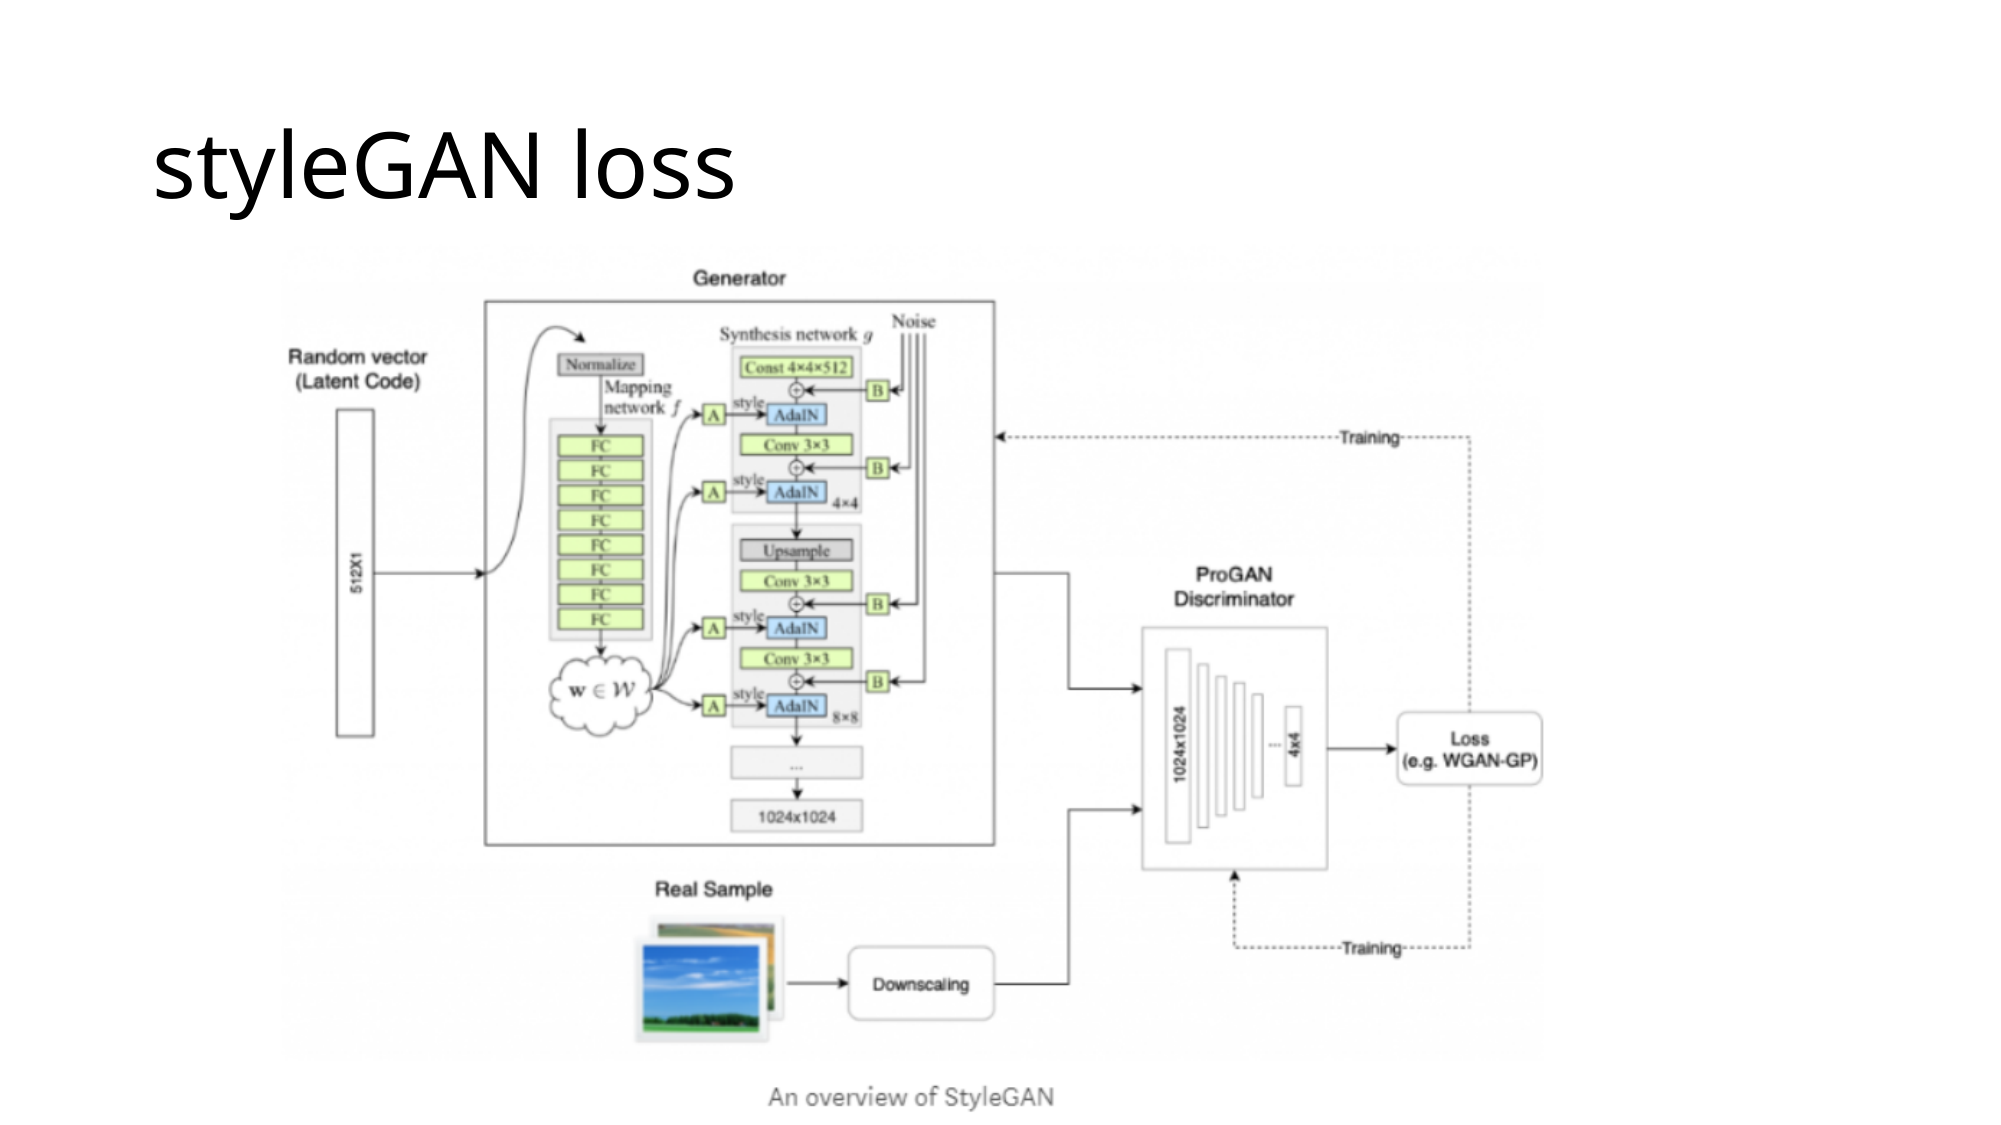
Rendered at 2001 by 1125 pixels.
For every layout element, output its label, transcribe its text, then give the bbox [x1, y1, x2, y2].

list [256, 231, 1568, 1125]
title styleGAN loss [137, 59, 1863, 278]
